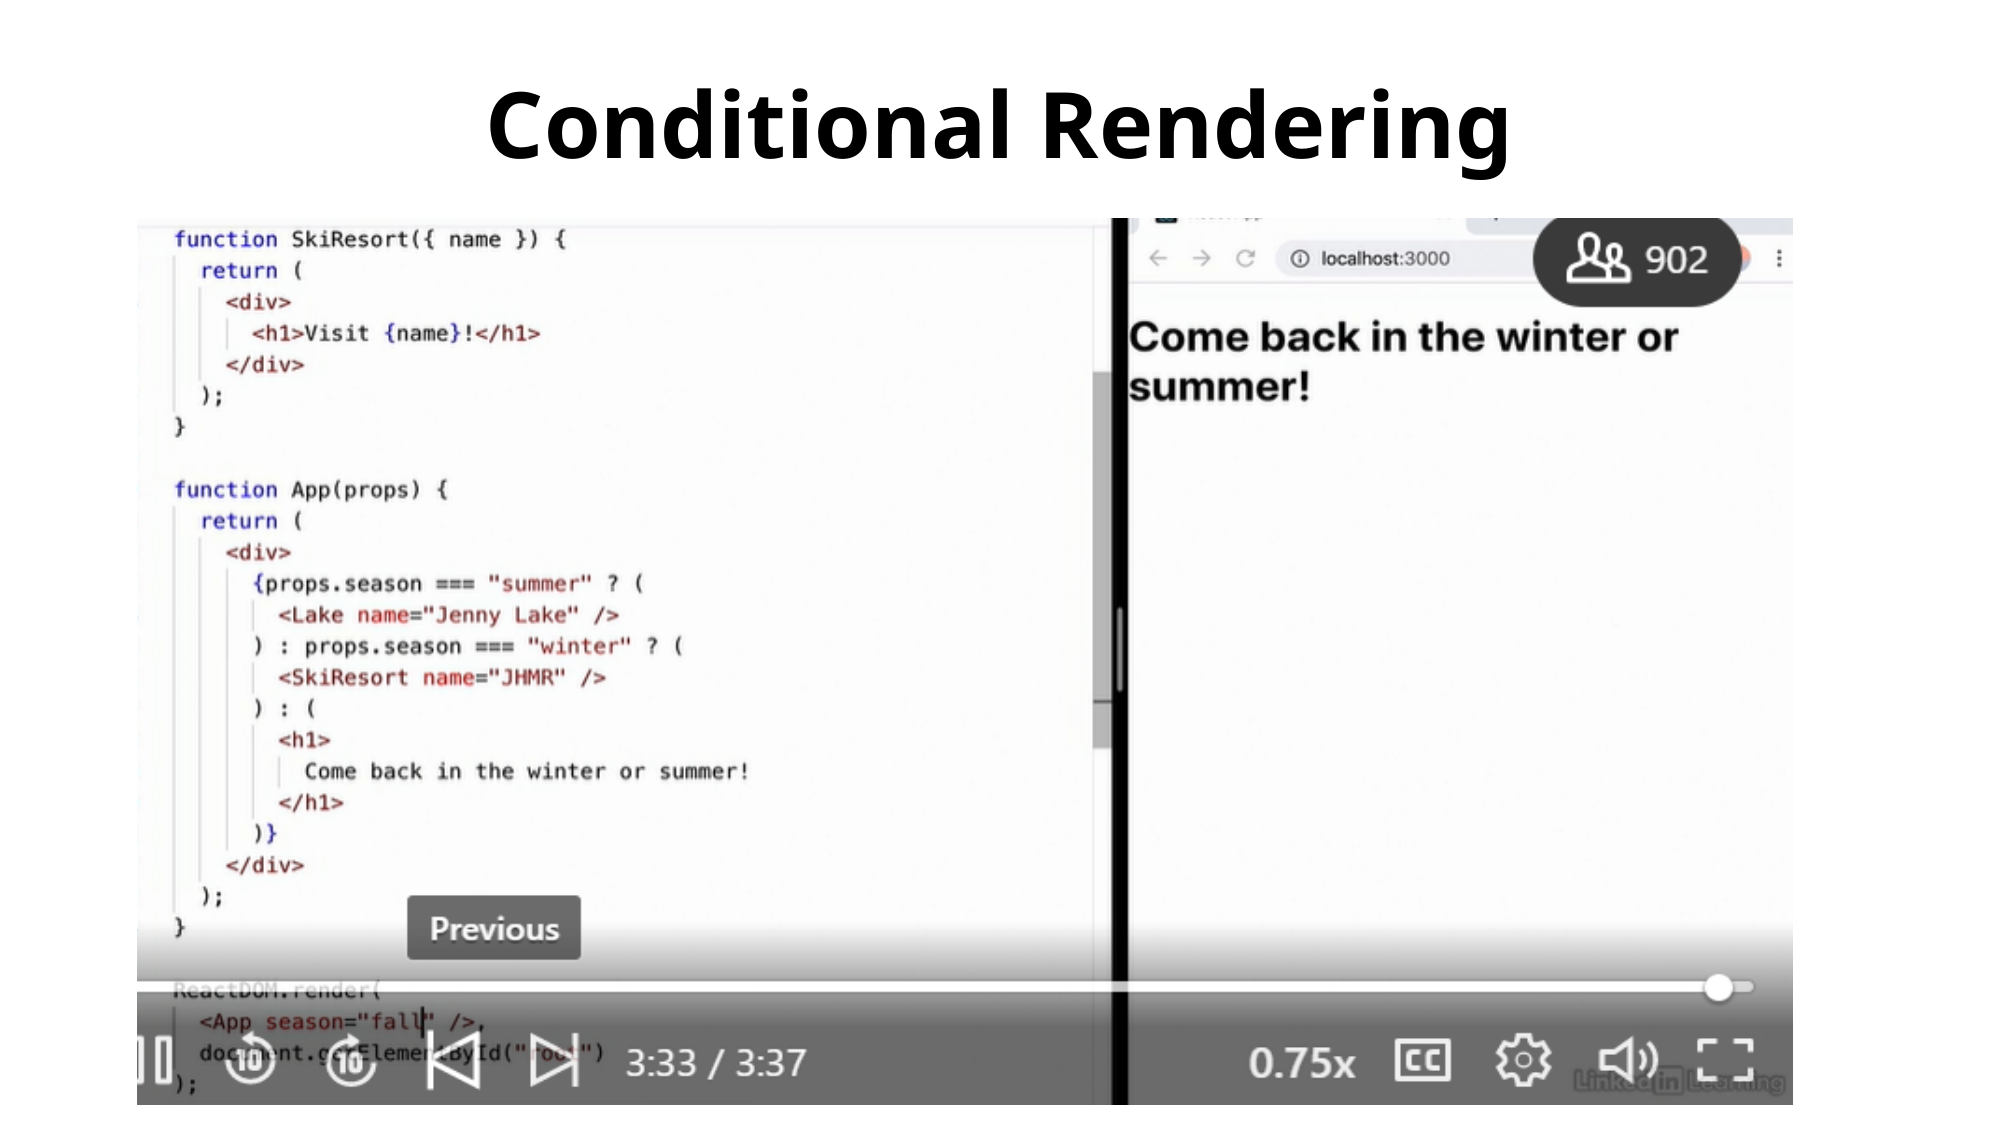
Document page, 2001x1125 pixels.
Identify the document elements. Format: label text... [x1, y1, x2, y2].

title Conditional Rendering [137, 20, 1863, 238]
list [137, 219, 1793, 1105]
